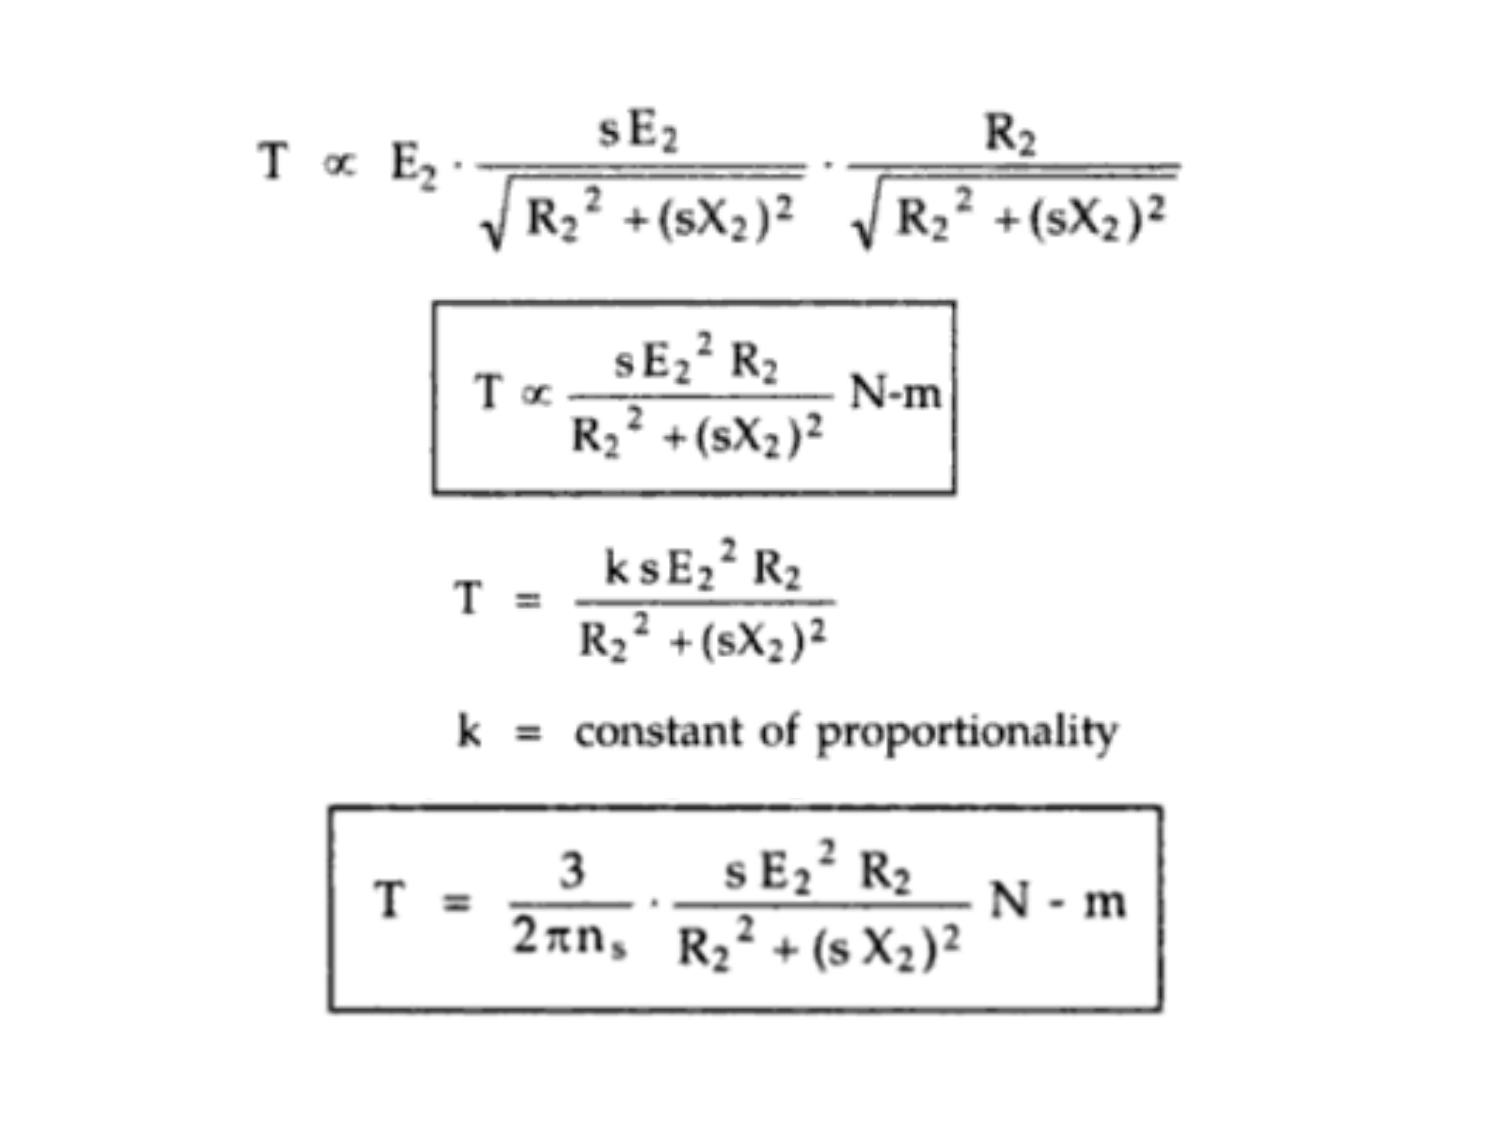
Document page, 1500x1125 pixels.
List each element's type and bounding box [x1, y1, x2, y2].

picture [229, 89, 1204, 265]
picture [312, 798, 1175, 1024]
picture [430, 526, 1125, 773]
picture [407, 278, 976, 515]
